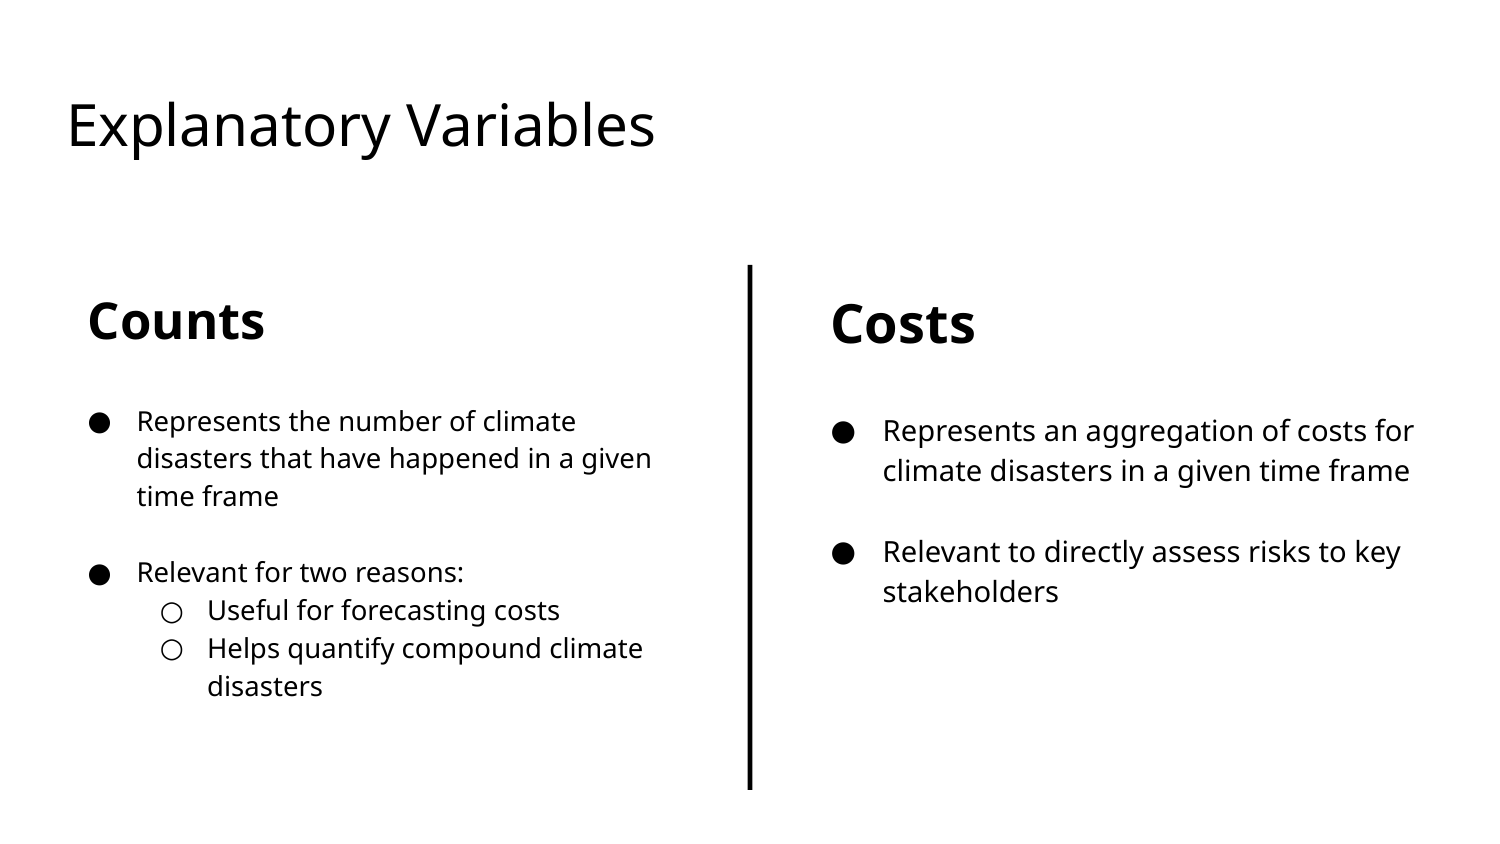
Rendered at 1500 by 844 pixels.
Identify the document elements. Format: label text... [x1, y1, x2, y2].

list Costs Represents an aggregation of costs for climate disasters in a given time frame Relevant to directly assess risks to key stakeholders [792, 265, 1449, 719]
title Explanatory Variables [51, 72, 1449, 265]
list Counts Represents the number of climate disasters that have happened in a given time frame Relevant for two reasons: Useful for forecasting costs Helps quantify compound climate disasters [51, 265, 708, 719]
